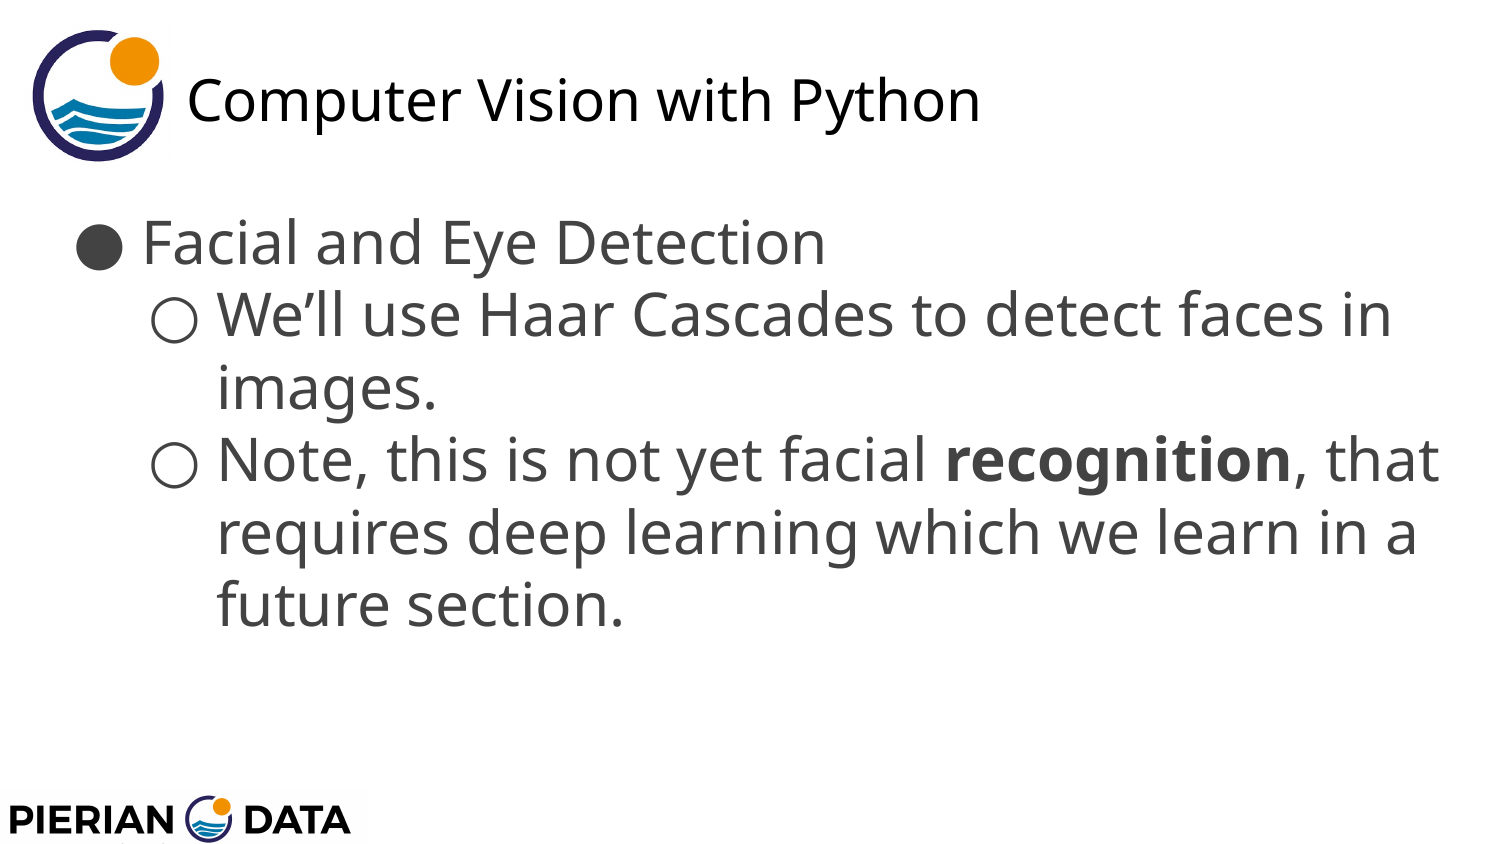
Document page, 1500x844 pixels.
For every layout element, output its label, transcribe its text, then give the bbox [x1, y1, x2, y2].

picture [0, 787, 368, 844]
title Computer Vision with Python [176, 48, 1449, 143]
picture [24, 24, 172, 167]
list Facial and Eye Detection We’ll use Haar Cascades to detect faces in images. Note, this is not yet facial recognition, that requires deep learning which we learn in a future section. [51, 189, 1476, 750]
